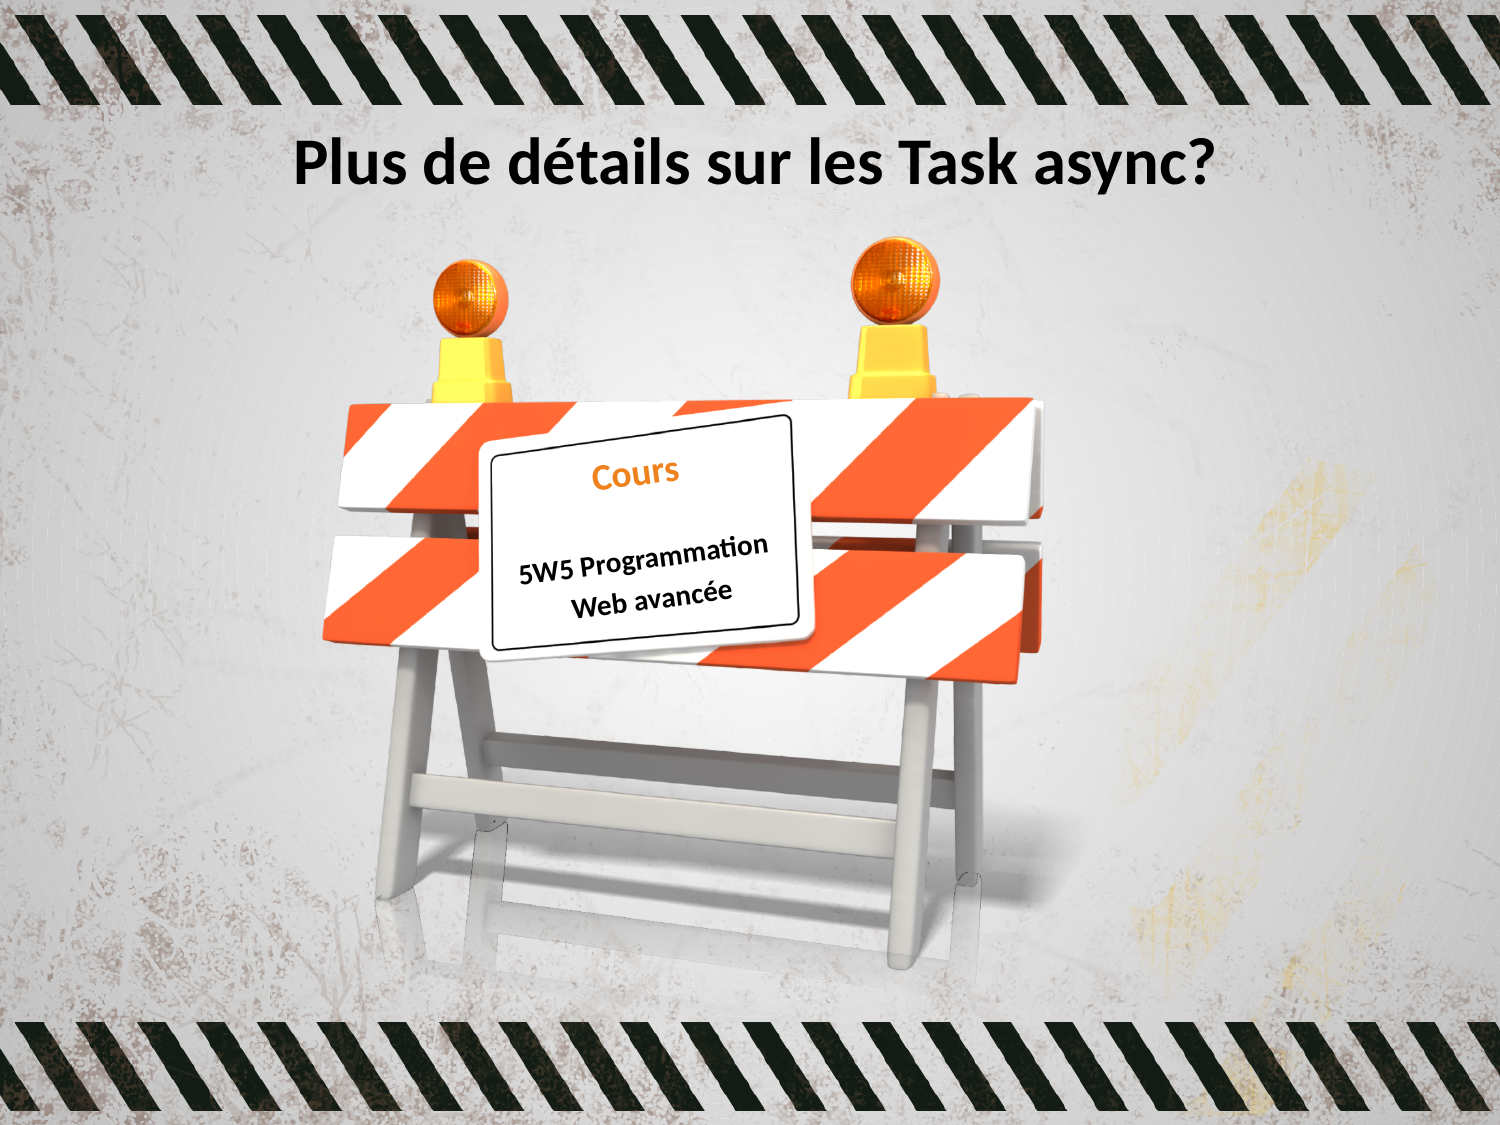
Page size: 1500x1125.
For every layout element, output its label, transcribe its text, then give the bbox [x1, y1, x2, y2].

picture [0, 0, 1500, 1125]
title Plus de détails sur les Task async? [12, 37, 1500, 279]
